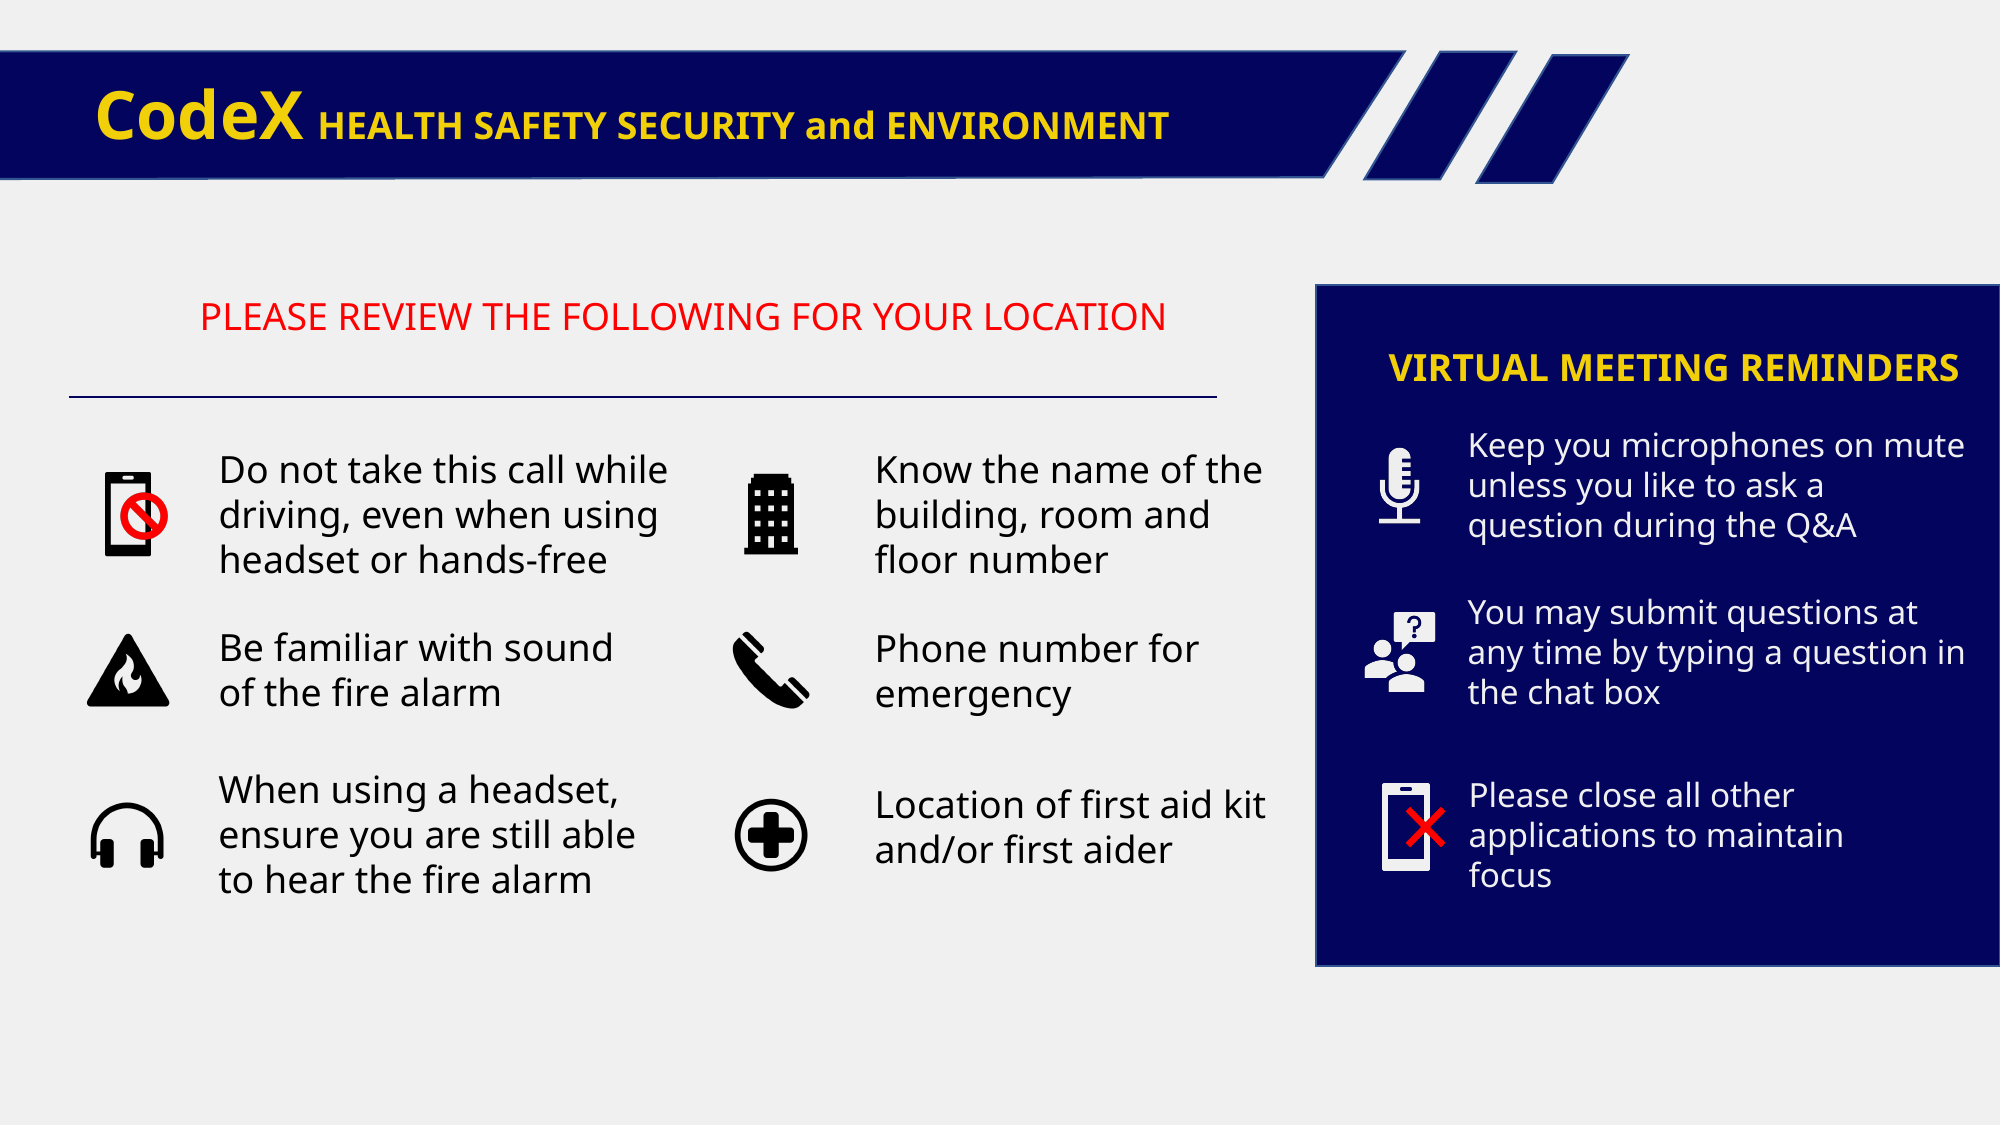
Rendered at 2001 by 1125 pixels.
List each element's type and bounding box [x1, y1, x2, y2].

text_box [69, 285, 2000, 967]
text_box [0, 51, 1629, 183]
